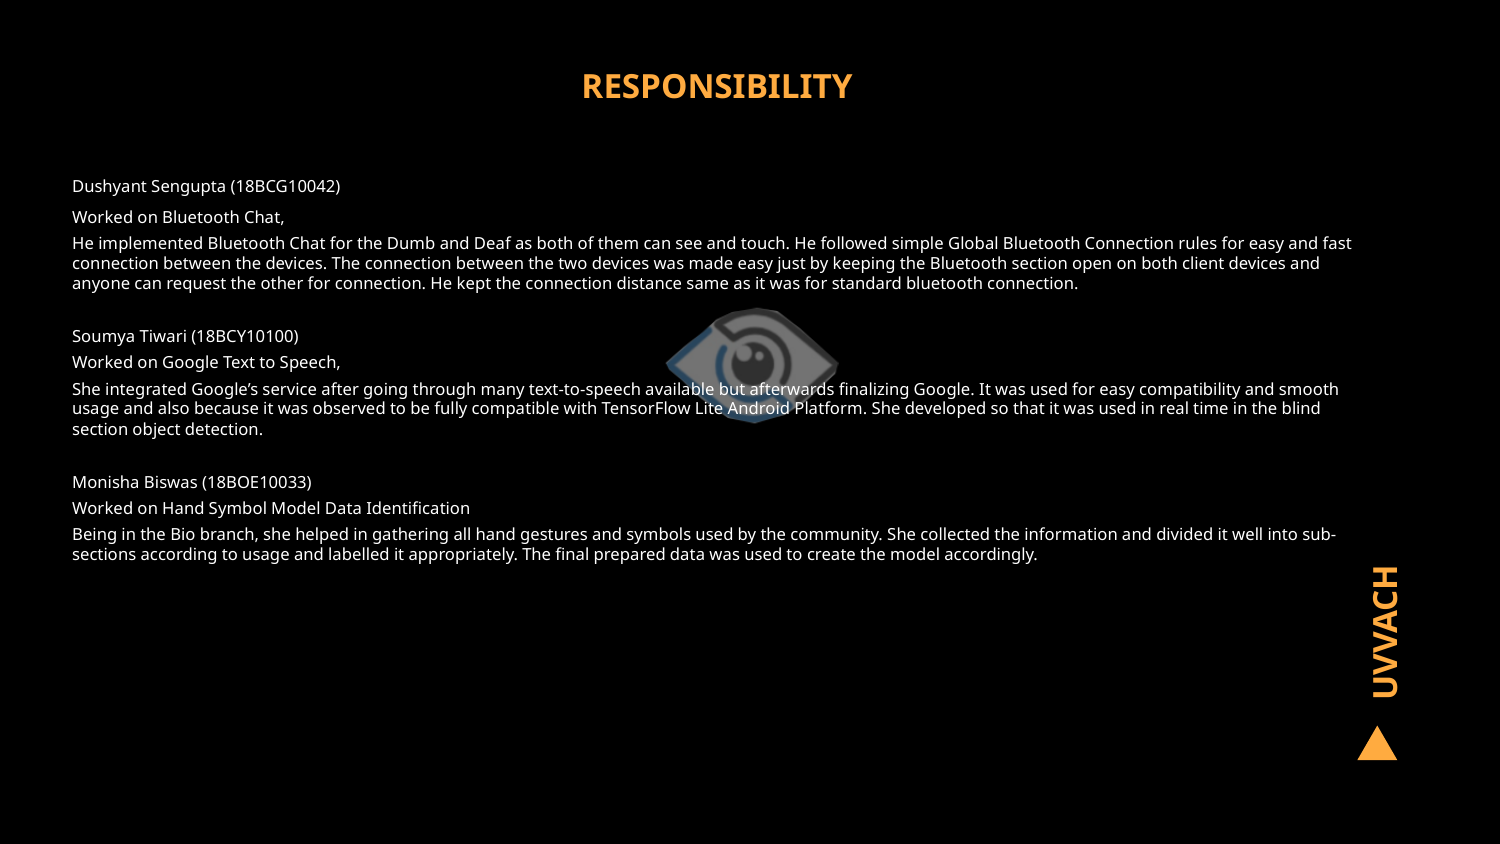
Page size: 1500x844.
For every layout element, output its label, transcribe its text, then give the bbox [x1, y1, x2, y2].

picture [639, 282, 861, 446]
title UVVACH [1324, 86, 1419, 716]
list RESPONSIBILITY Dushyant Sengupta (18BCG10042) Worked on Bluetooth Chat, He implemented Bluetooth Chat for the Dumb and Deaf as both of them can see and touch. He followed simple Global Bluetooth Connection rules for easy and fast connection between the devices. The connection between the two devices was made easy just by keeping the Bluetooth section open on both client devices and anyone can request the other for connection. He kept the connection distance same as it was for standard bluetooth connection. Soumya Tiwari (18BCY10100) Worked on Google Text to Speech, She integrated Google’s service after going through many text-to-speech available but afterwards finalizing Google. It was used for easy compatibility and smooth usage and also because it was observed to be fully compatible with TensorFlow Lite Android Platform. She developed so that it was used in real time in the blind section object detection. Monisha Biswas (18BOE10033) Worked on Hand Symbol Model Data Identification Being in the Bio branch, she helped in gathering all hand gestures and symbols used by the community. She collected the information and divided it well into sub-sections according to usage and labelled it appropriately. The final prepared data was used to create the model accordingly. [57, 50, 1378, 810]
